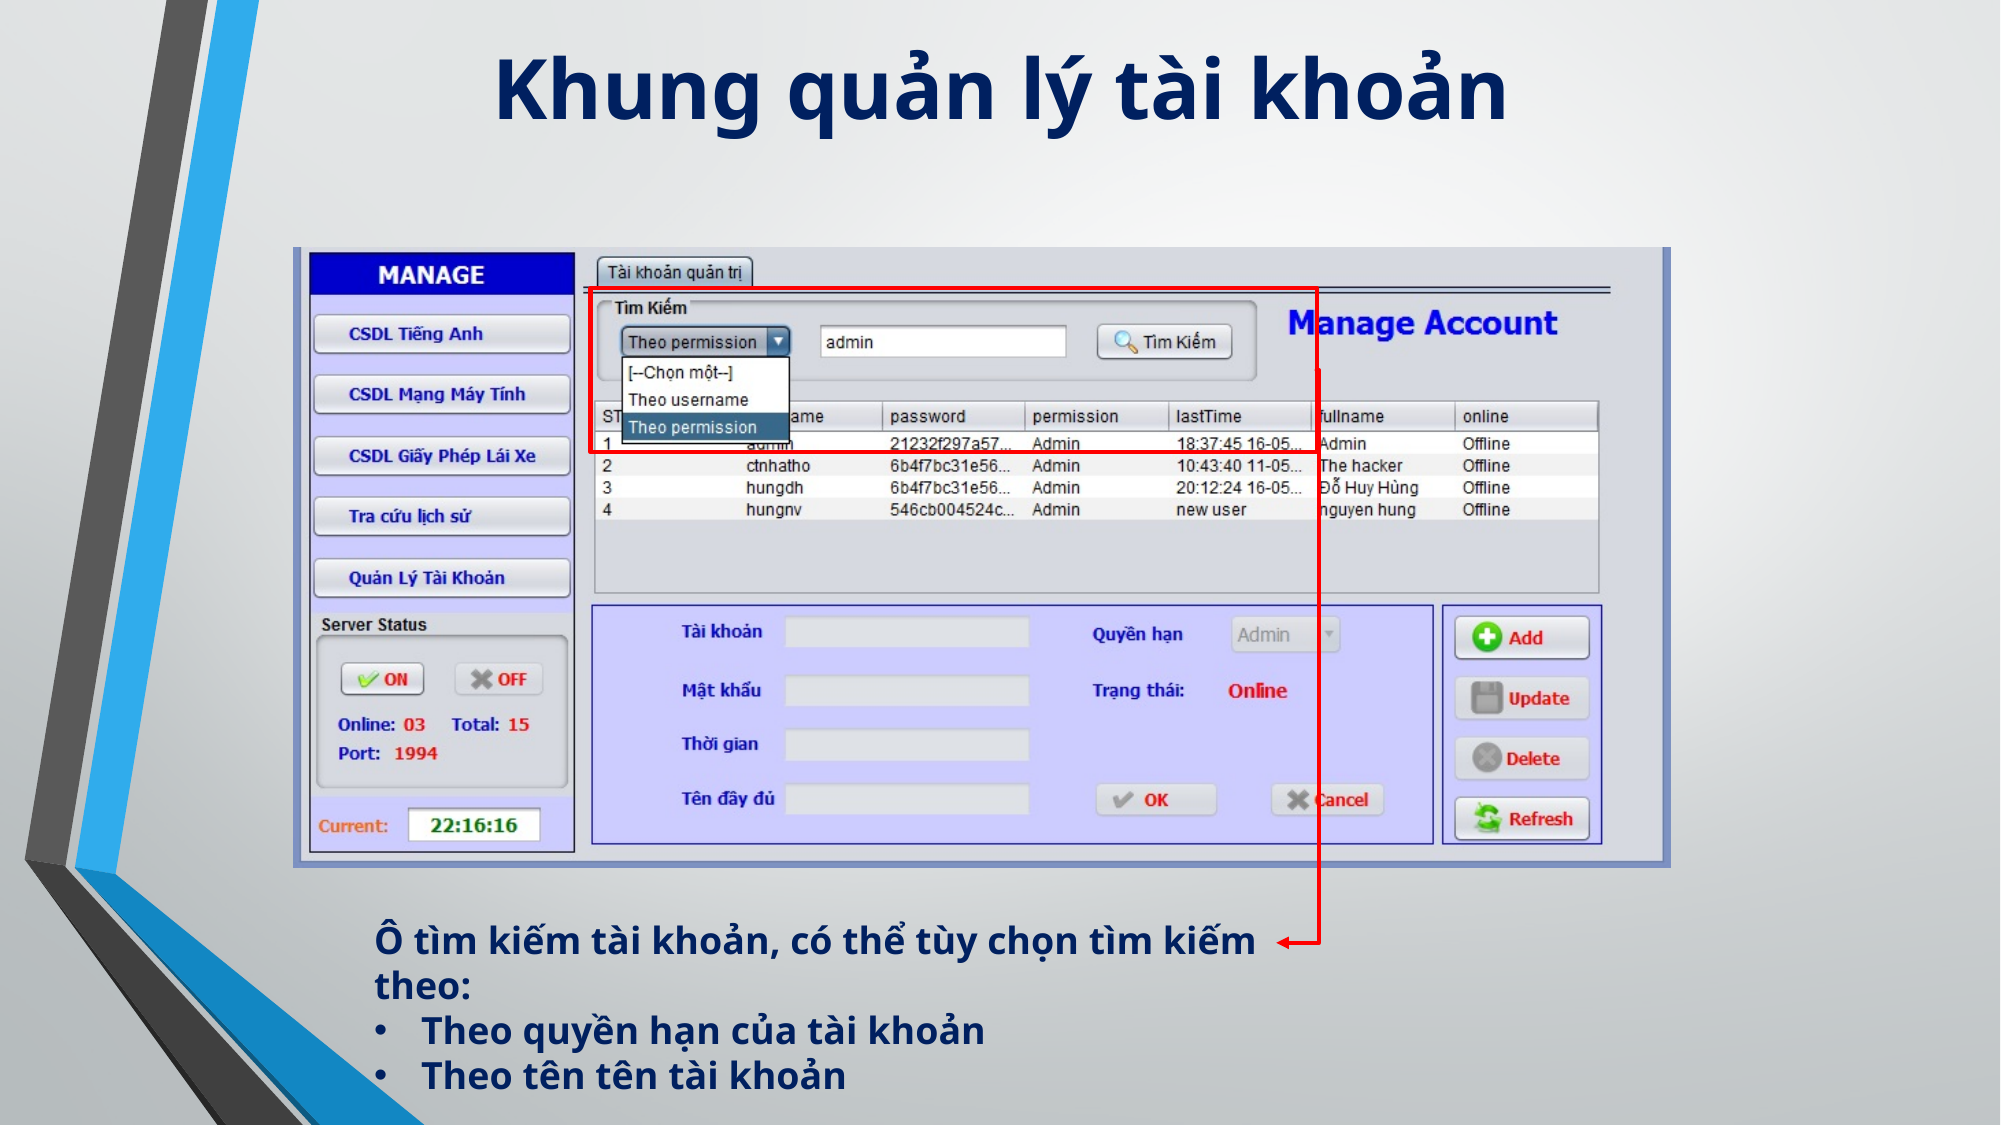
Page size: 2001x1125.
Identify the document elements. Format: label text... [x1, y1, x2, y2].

text_box Ô tìm kiếm tài khoản, có thể tùy chọn tìm kiếm theo: Theo quyền hạn của tài khoản Theo tên tên tài khoản [359, 909, 1277, 1105]
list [293, 247, 1671, 868]
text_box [1275, 369, 1317, 943]
title Khung quản lý tài khoản [180, 0, 1824, 201]
